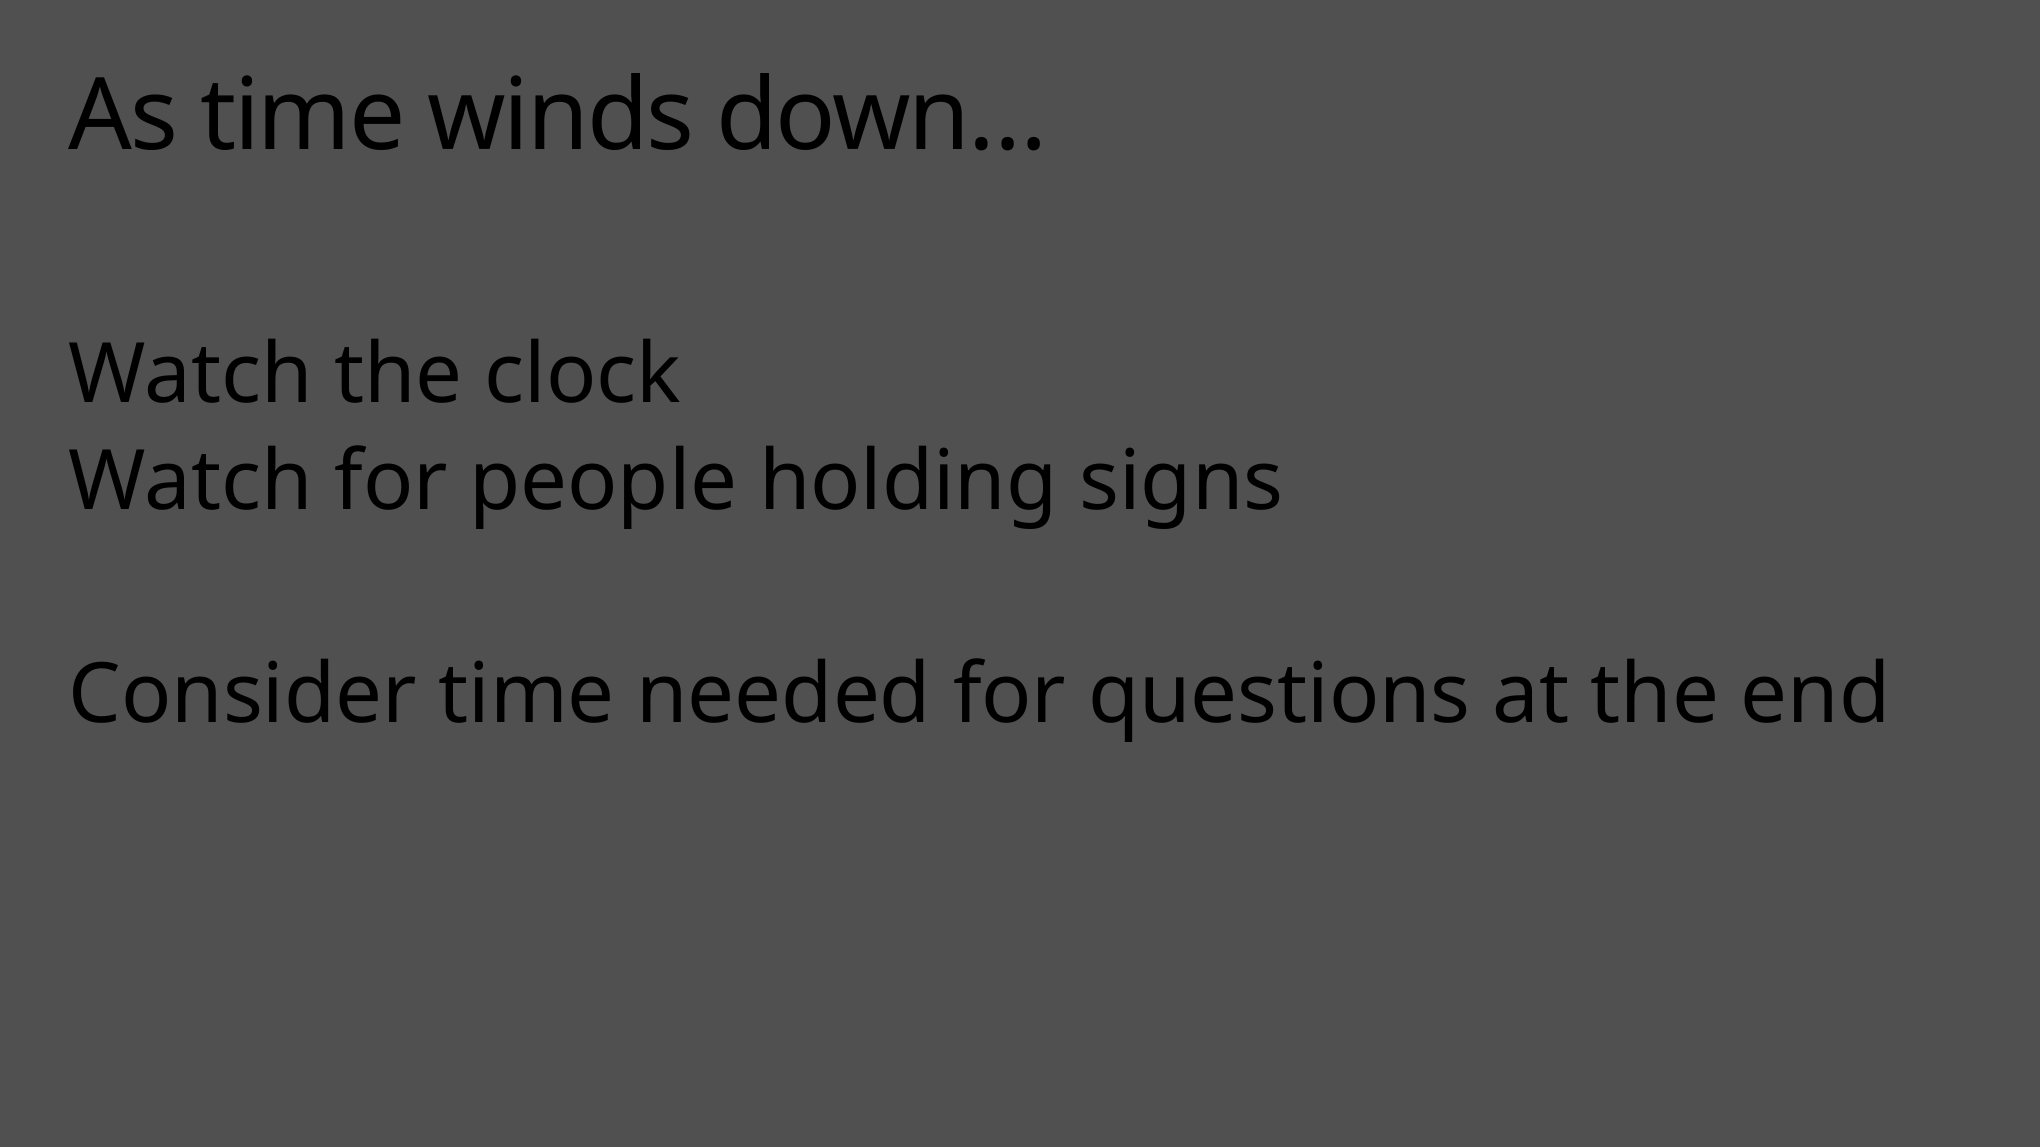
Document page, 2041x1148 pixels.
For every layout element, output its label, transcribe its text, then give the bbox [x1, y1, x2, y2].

title As time winds down… [45, 48, 1996, 198]
list Watch the clock Watch for people holding signs Consider time needed for questions at the end [45, 198, 1996, 876]
